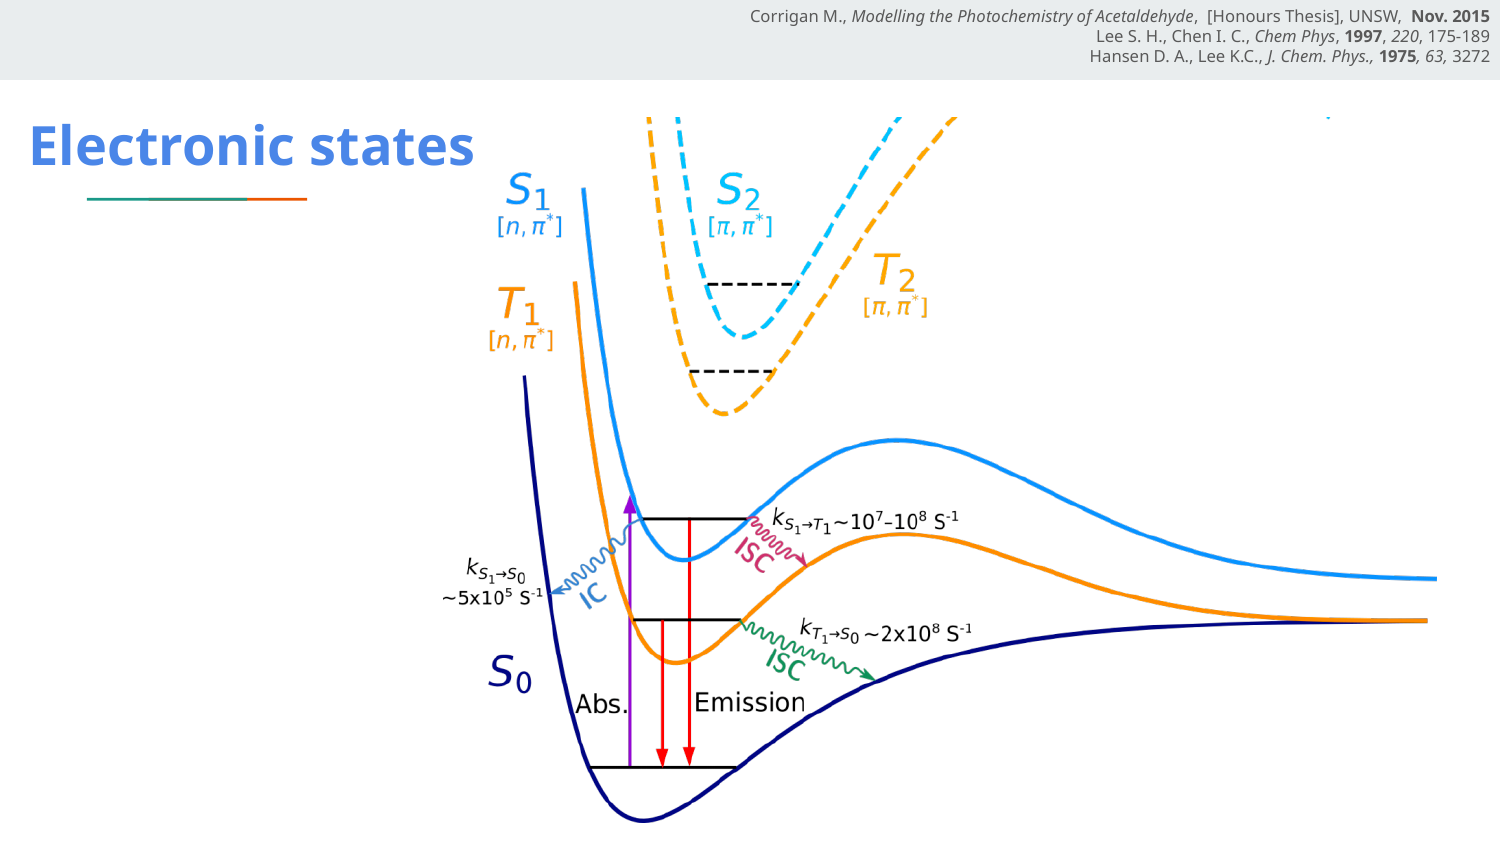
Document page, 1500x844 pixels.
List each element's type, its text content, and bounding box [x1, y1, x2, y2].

text_box Corrigan M., Modelling the Photochemistry of Acetaldehyde, [Honours Thesis], UNSW, Nov. 2015 Lee S. H., Chen I. C., Chem Phys, 1997, 220, 175-189 Hansen D. A., Lee K.C., J. Chem. Phys., 1975, 63, 3272 [517, 0, 1500, 35]
picture [413, 91, 1446, 832]
title Electronic states [13, 96, 407, 184]
